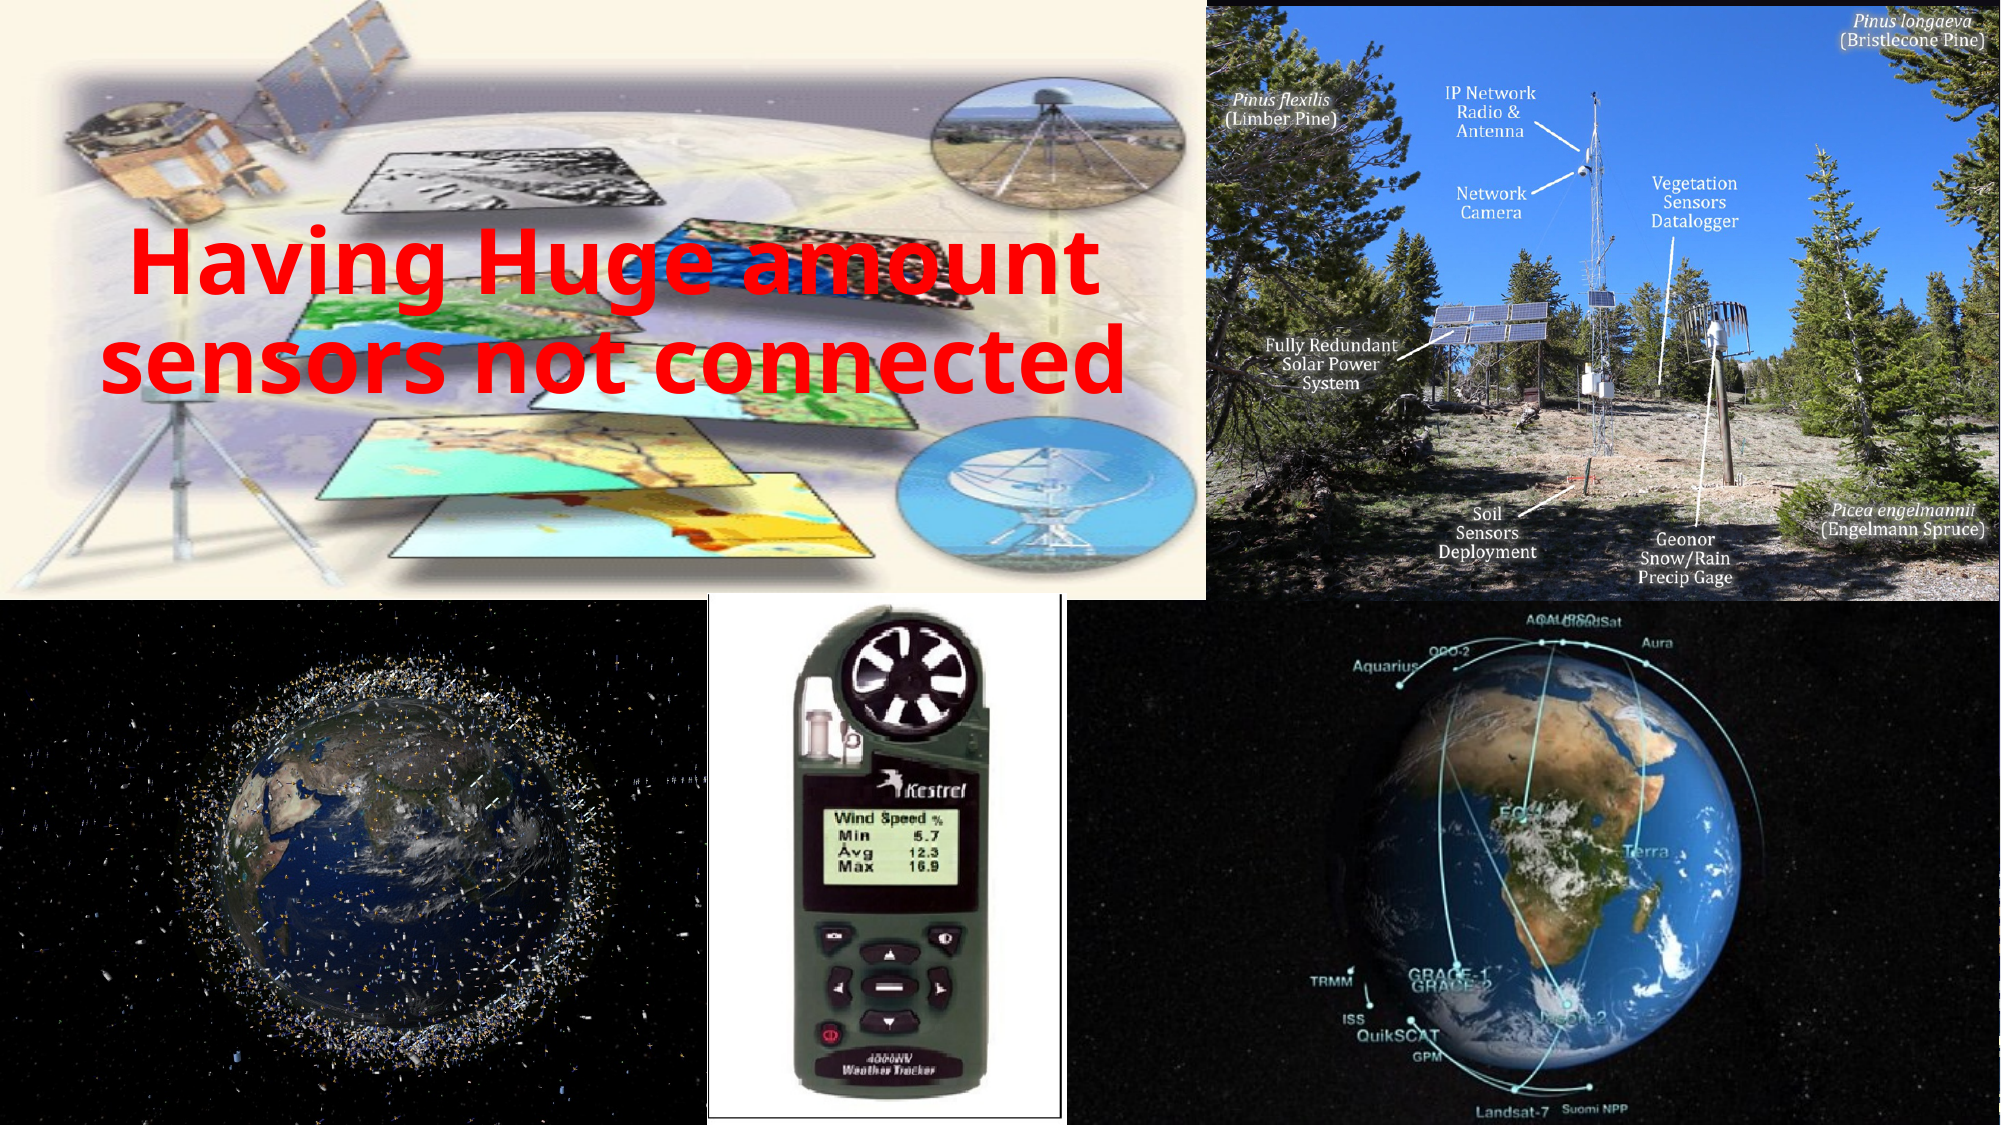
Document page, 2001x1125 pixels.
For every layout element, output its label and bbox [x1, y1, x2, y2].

list [0, 600, 707, 1125]
picture [0, 0, 2001, 1125]
